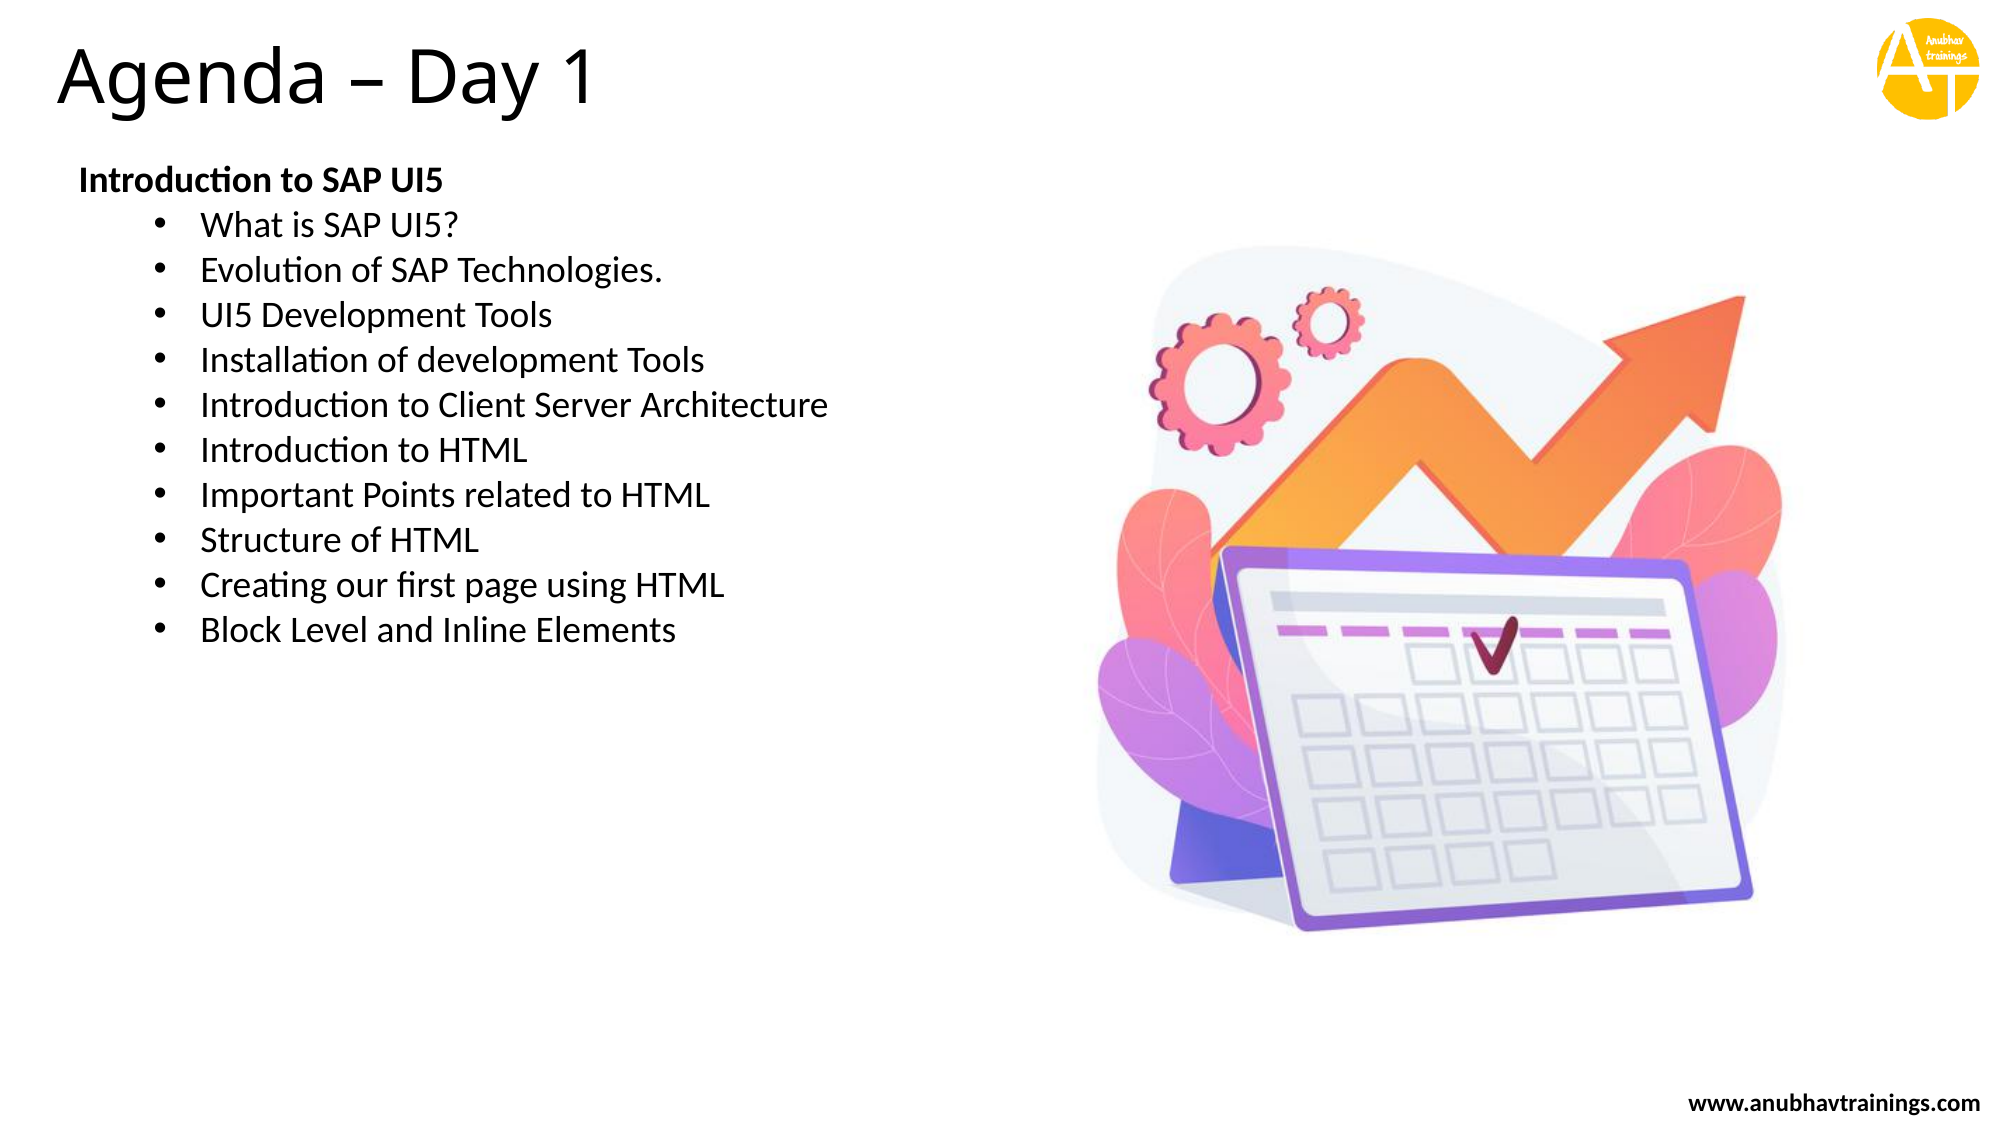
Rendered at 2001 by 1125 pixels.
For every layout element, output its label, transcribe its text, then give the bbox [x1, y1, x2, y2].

text_box Introduction to SAP UI5 What is SAP UI5? Evolution of SAP Technologies. UI5 Development Tools Installation of development Tools Introduction to Client Server Architecture Introduction to HTML Important Points related to HTML Structure of HTML Creating our first page using HTML Block Level and Inline Elements [63, 147, 854, 658]
footer www.anubhavtrainings.com [1669, 1089, 2000, 1114]
picture [1017, 11, 1985, 1006]
text_box Agenda – Day 1 [42, 30, 1866, 148]
